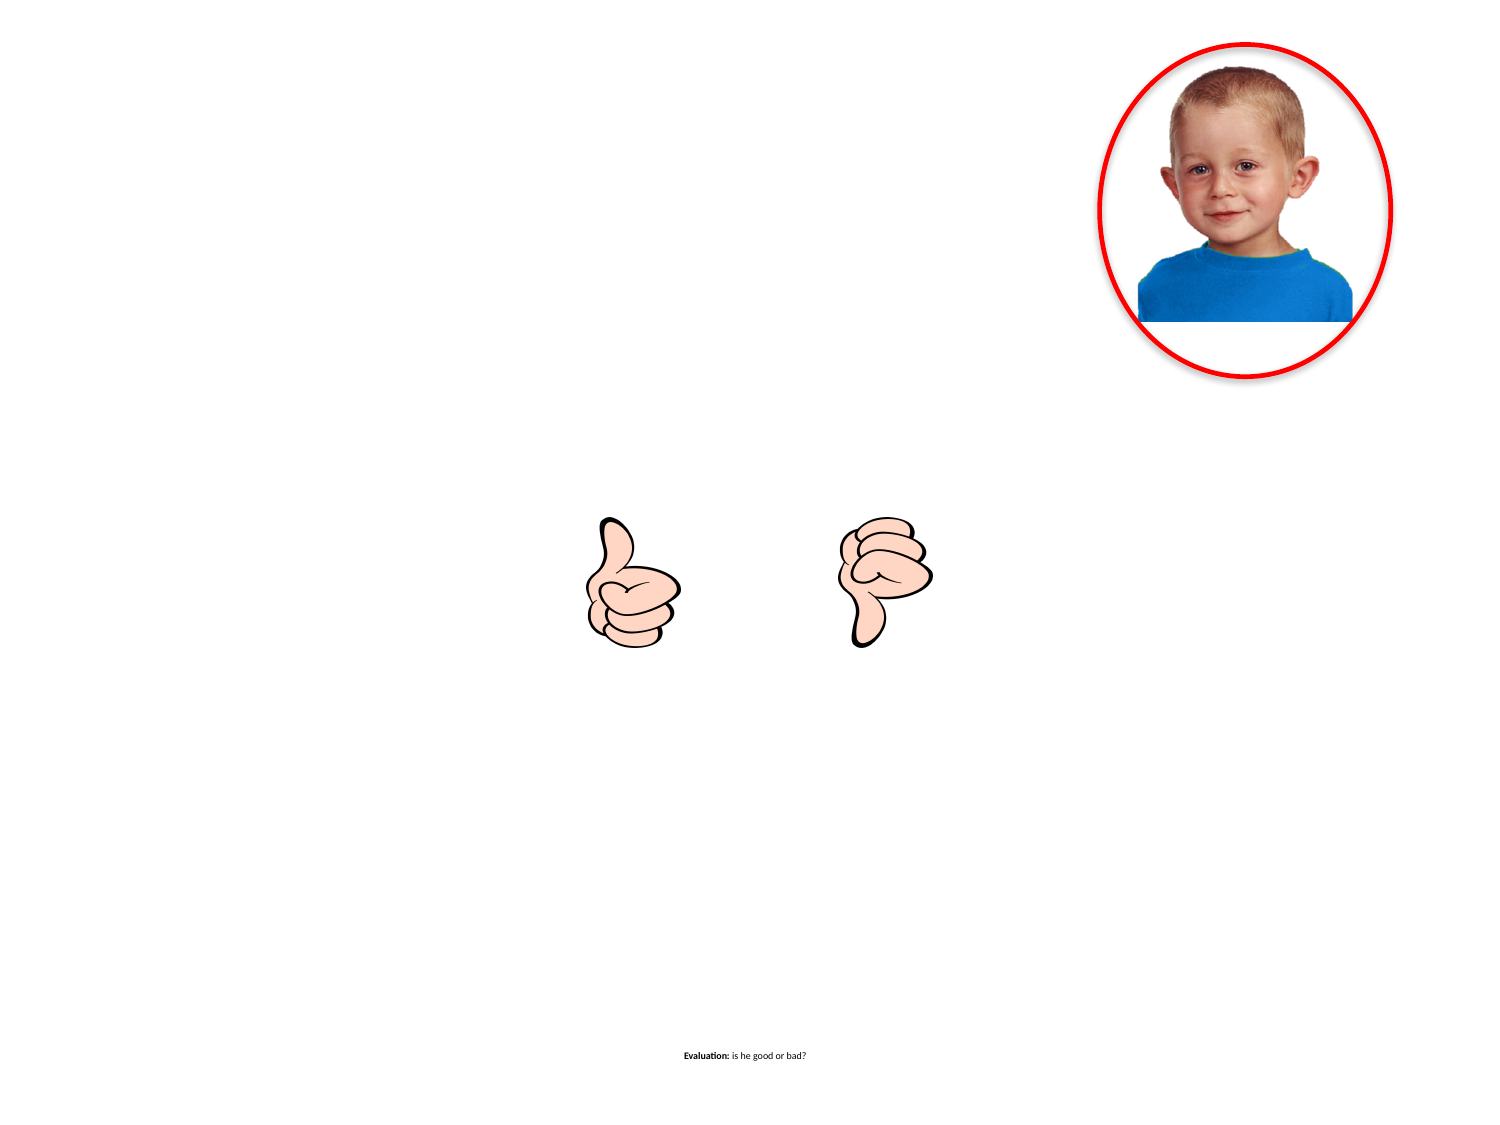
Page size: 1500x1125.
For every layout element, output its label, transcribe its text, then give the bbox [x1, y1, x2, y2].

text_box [586, 517, 933, 648]
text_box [1099, 44, 1392, 377]
title Evaluation: is he good or bad? [26, 1041, 1465, 1095]
